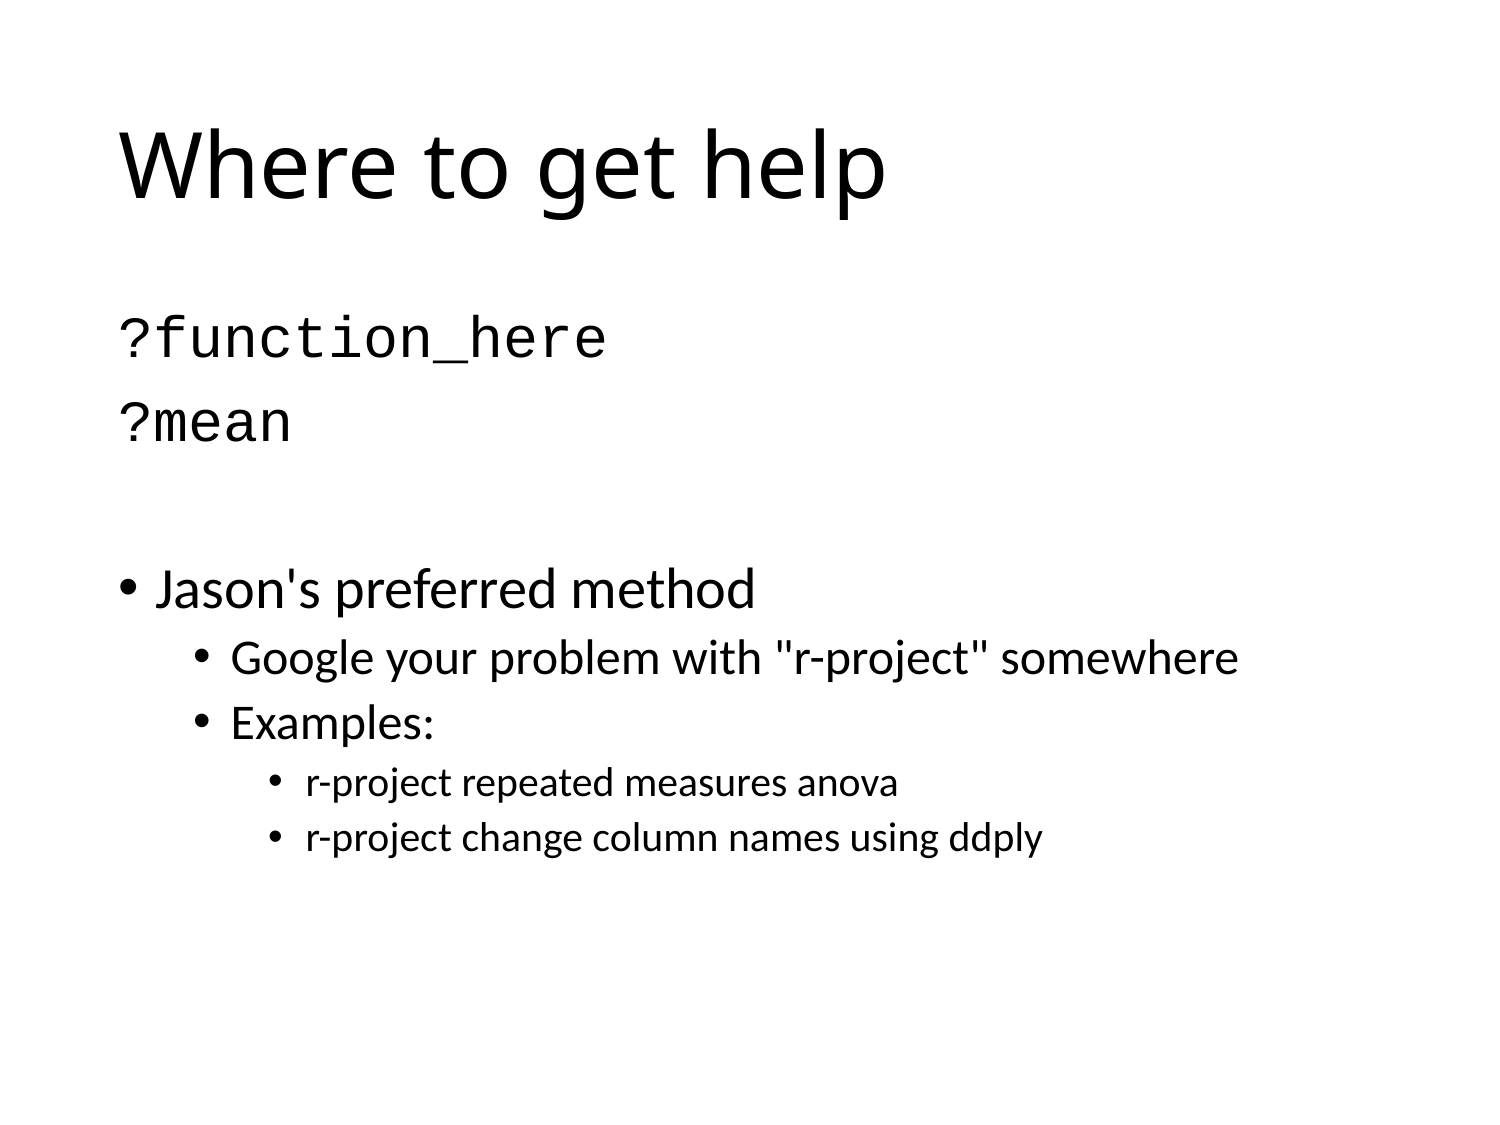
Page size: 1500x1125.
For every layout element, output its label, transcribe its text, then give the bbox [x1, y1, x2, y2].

title Where to get help [103, 59, 1397, 278]
list ?function_here ?mean Jason's preferred method Google your problem with "r-project" somewhere Examples: r-project repeated measures anova r-project change column names using ddply [103, 299, 1397, 1014]
